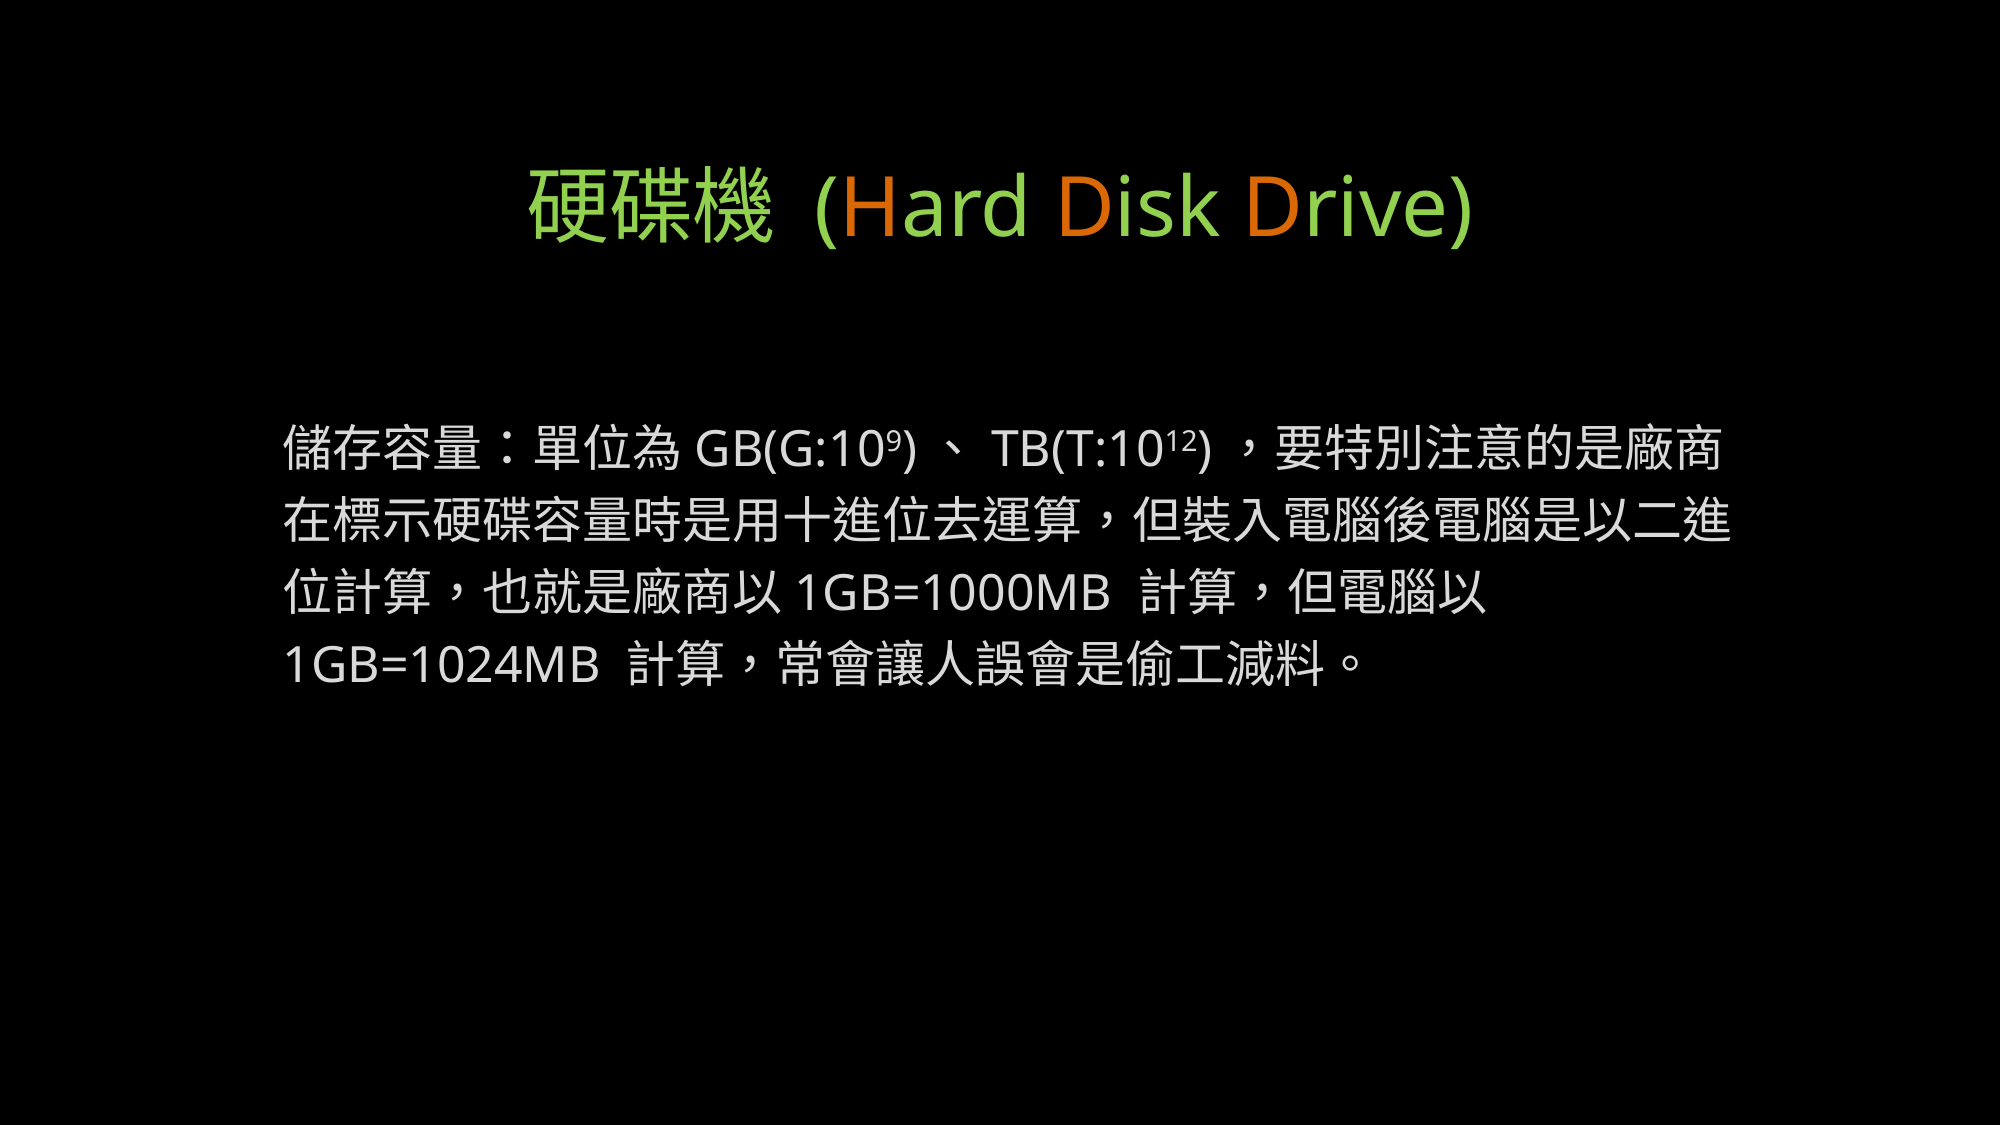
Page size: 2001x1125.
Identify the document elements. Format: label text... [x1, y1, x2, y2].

list 儲存容量：單位為GB(G:109)、TB(T:1012)，要特別注意的是廠商在標示硬碟容量時是用十進位去運算，但裝入電腦後電腦是以二進位計算，也就是廠商以1GB=1000MB 計算，但電腦以1GB=1024MB 計算，常會讓人誤會是偷工減料。 [267, 397, 1768, 1098]
title 硬碟機 (Hard Disk Drive) [249, 75, 1750, 263]
